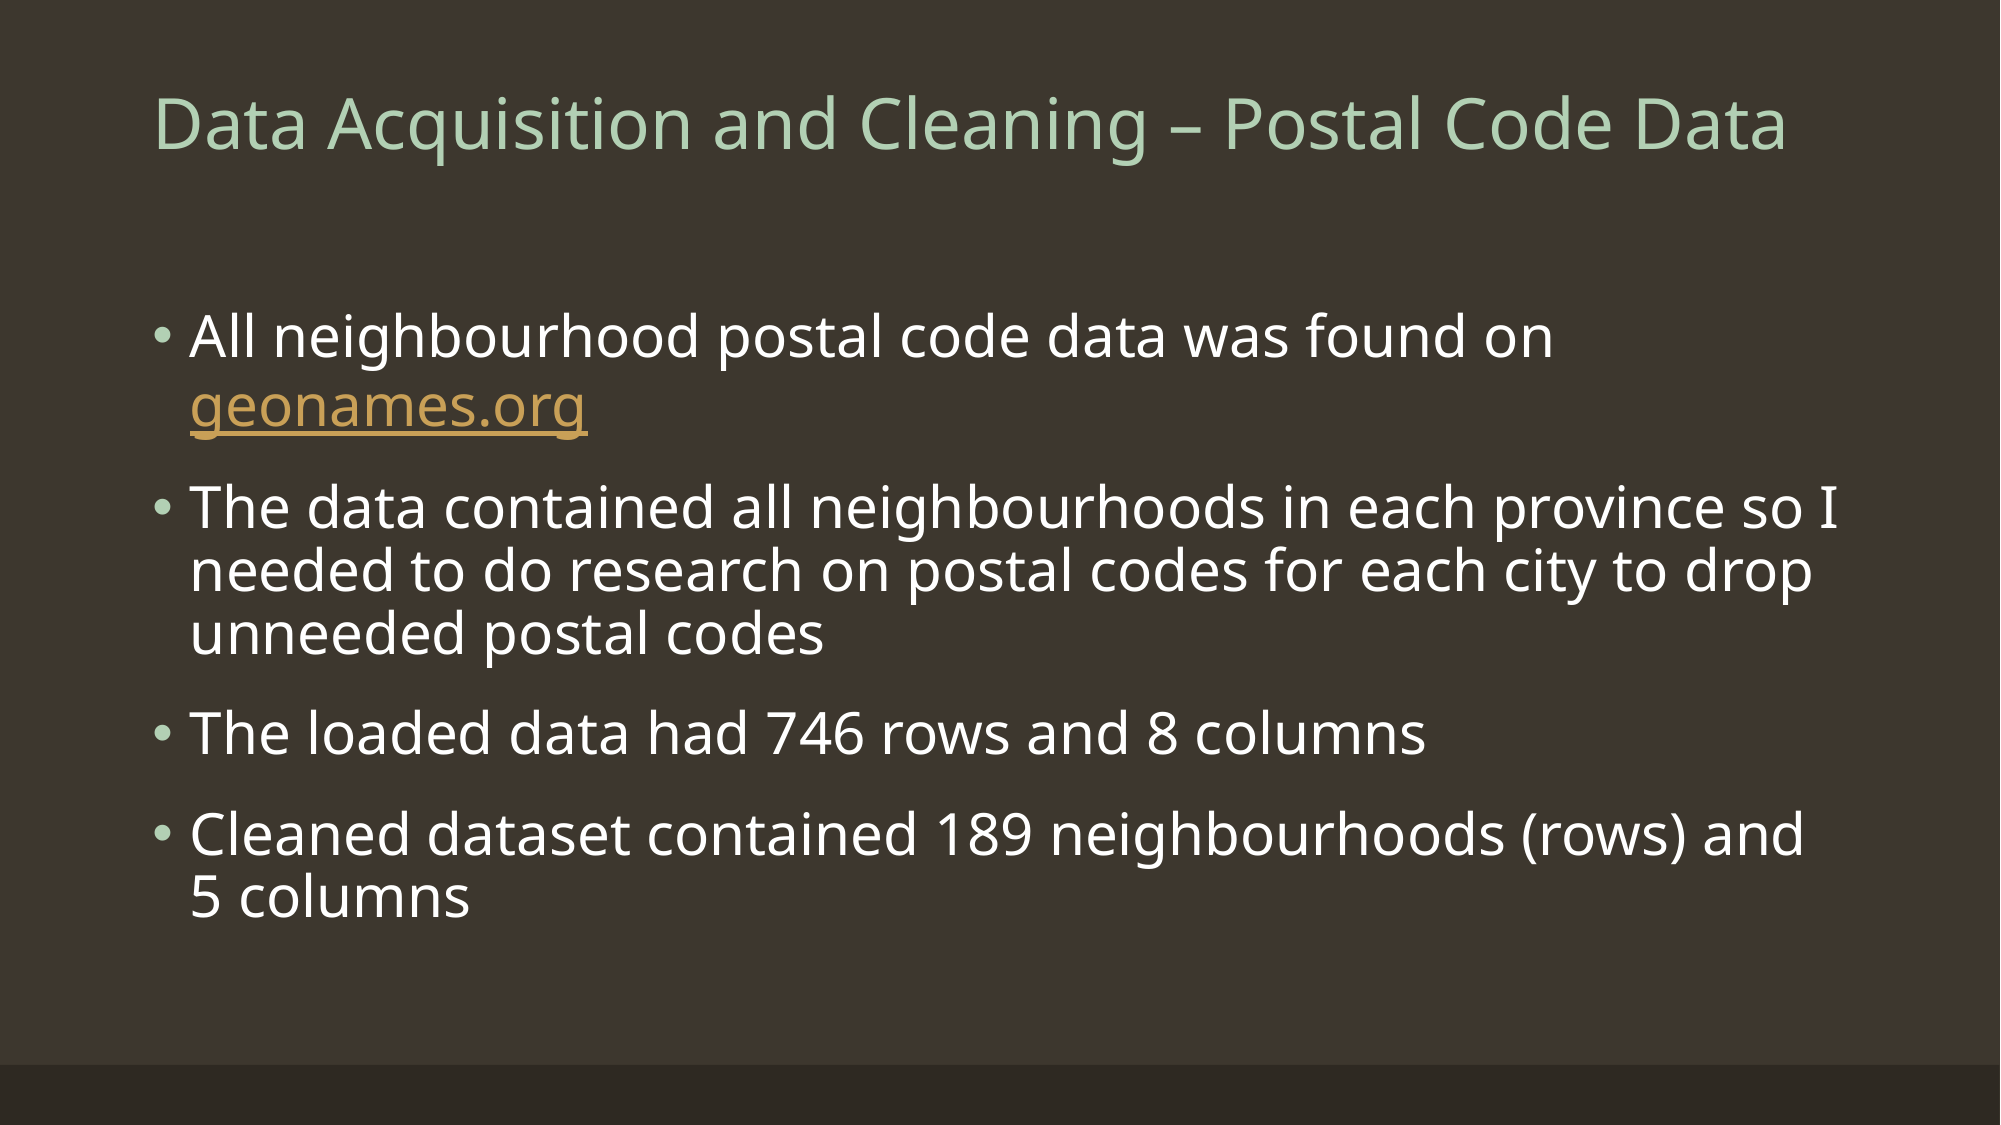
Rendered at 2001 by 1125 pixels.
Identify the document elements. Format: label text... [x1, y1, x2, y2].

title Data Acquisition and Cleaning – Postal Code Data [137, 59, 1863, 173]
list All neighbourhood postal code data was found on geonames.org The data contained all neighbourhoods in each province so I needed to do research on postal codes for each city to drop unneeded postal codes The loaded data had 746 rows and 8 columns Cleaned dataset contained 189 neighbourhoods (rows) and 5 columns [137, 299, 1863, 1014]
